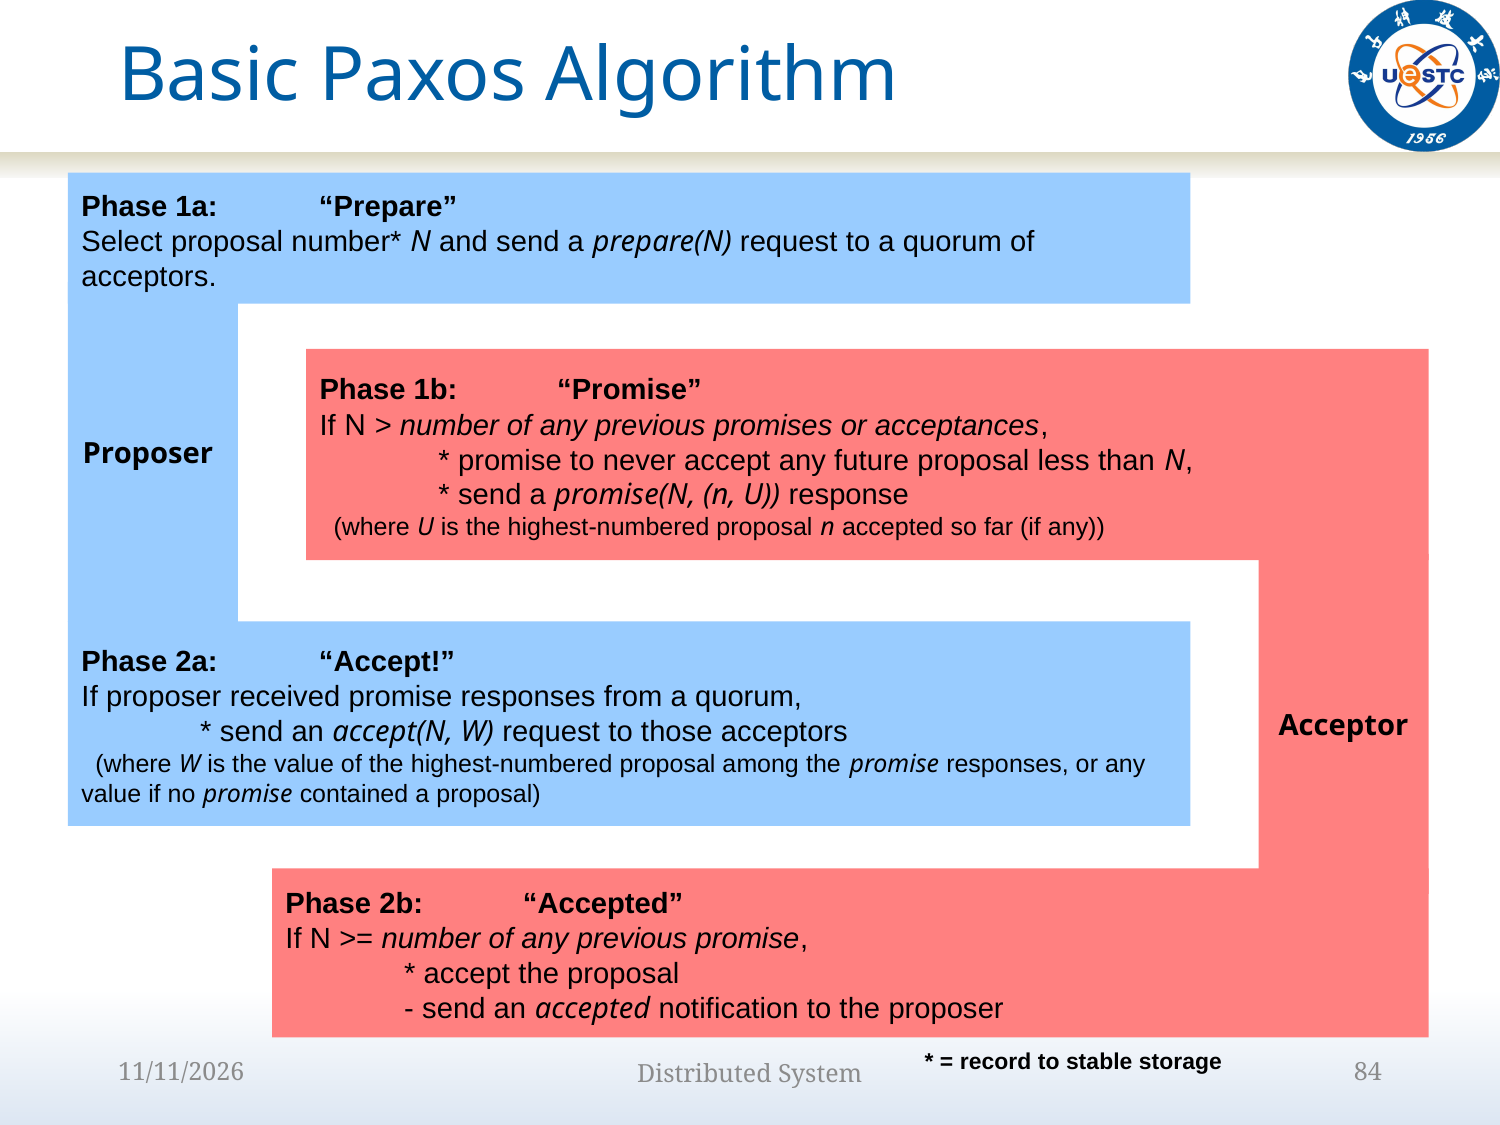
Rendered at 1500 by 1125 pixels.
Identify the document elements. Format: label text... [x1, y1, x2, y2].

text_box Acceptor [1258, 553, 1429, 868]
text_box Phase 2a: “Accept!” If proposer received promise responses from a quorum, * send an accept(N, W) request to those acceptors (where W is the value of the highest-numbered proposal among the promise responses, or any value if no promise contained a proposal) [67, 621, 1191, 826]
slide_number 84 [1085, 1042, 1397, 1103]
title Basic Paxos Algorithm [103, 0, 1349, 152]
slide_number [103, 1042, 414, 1103]
text_box Phase 1a: “Prepare” Select proposal number* N and send a prepare(N) request to a quorum of acceptors. [67, 172, 1191, 304]
text_box Phase 1b: “Promise” If N > number of any previous promises or acceptances, * promise to never accept any future proposal less than N, * send a promise(N, (n, U)) response (where U is the highest-numbered proposal n accepted so far (if any)) [306, 348, 1429, 561]
text_box Proposer [67, 304, 238, 621]
text_box Phase 2b: “Accepted” If N >= number of any previous promise, * accept the proposal - send an accepted notification to the proposer [272, 868, 1429, 1038]
picture [1349, 0, 1500, 152]
footer Distributed System [414, 1042, 1085, 1103]
text_box * = record to stable storage [911, 1037, 1259, 1042]
